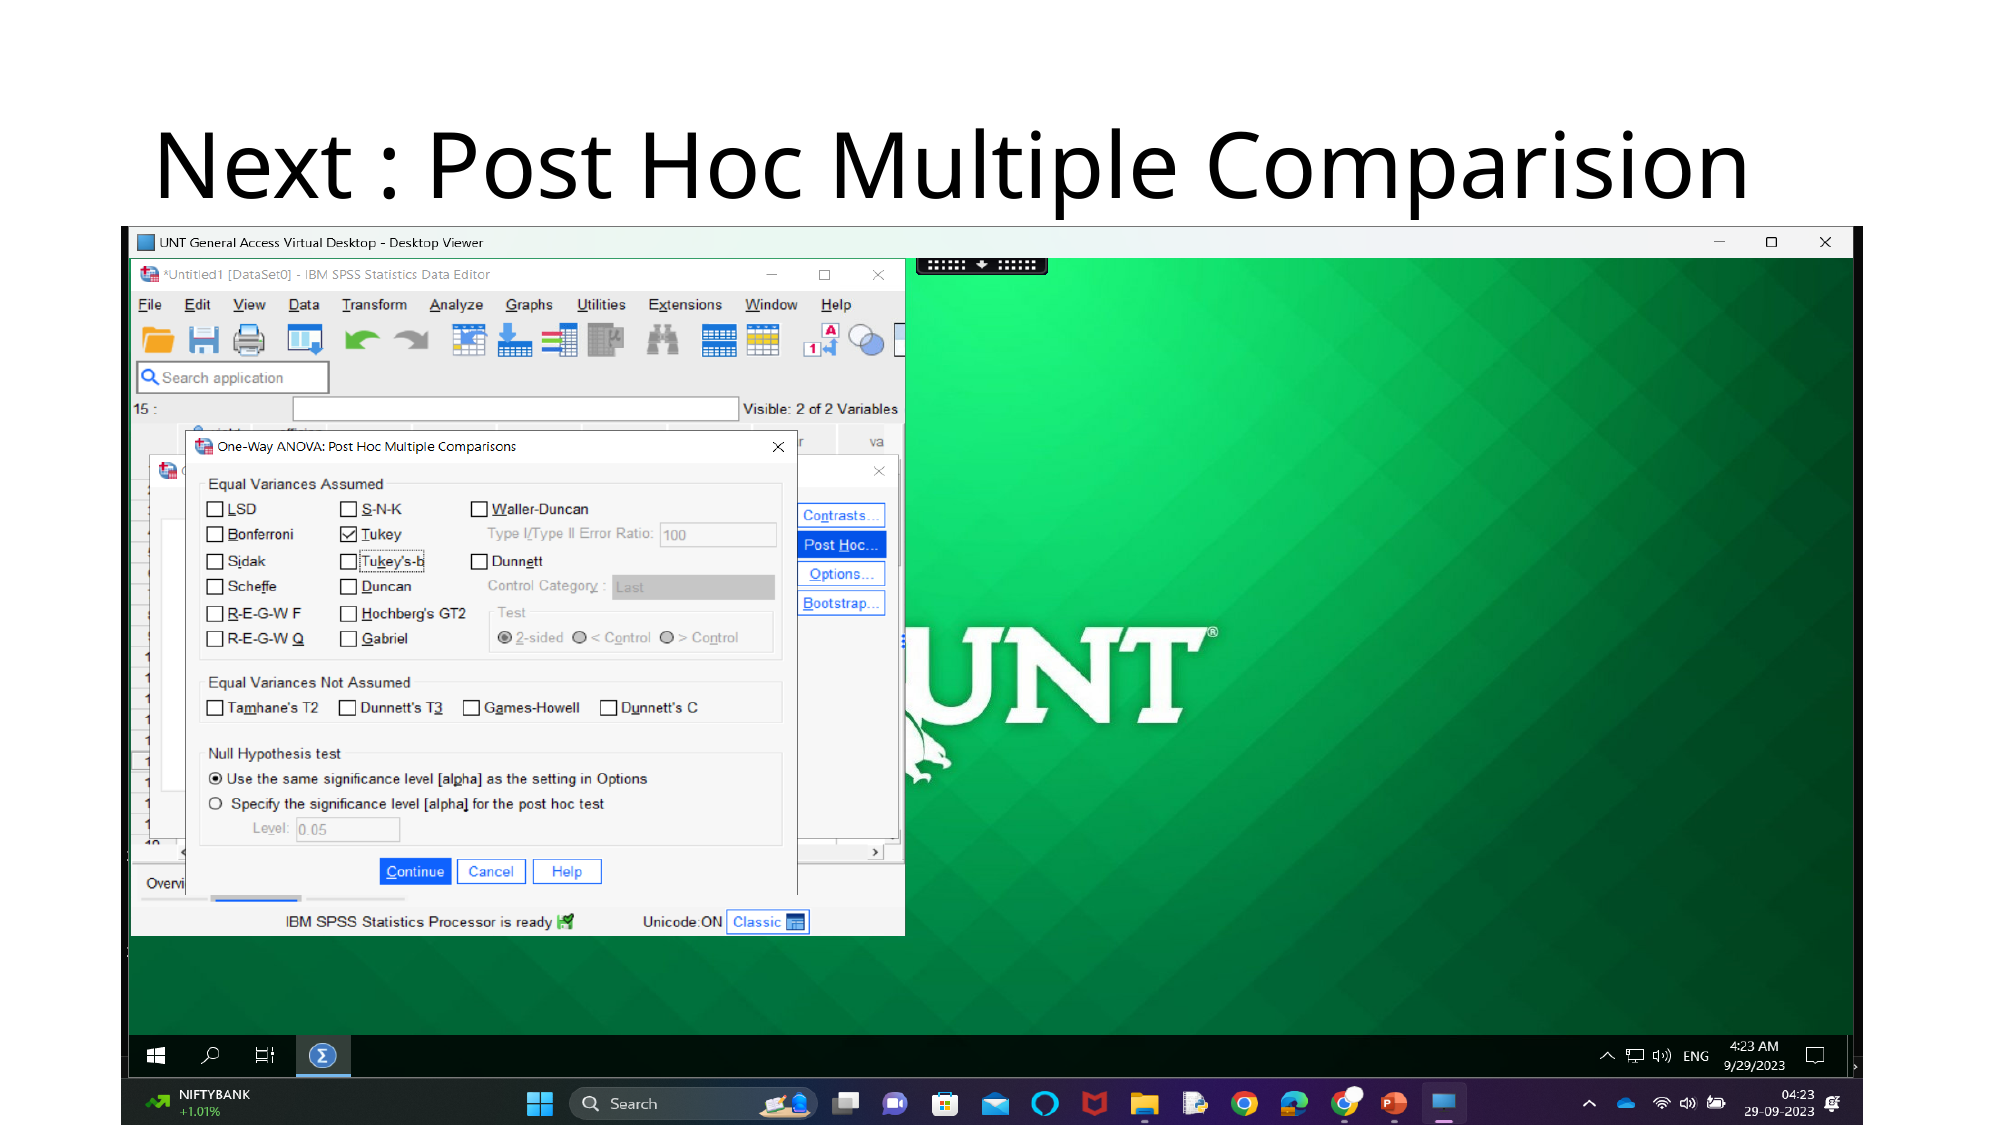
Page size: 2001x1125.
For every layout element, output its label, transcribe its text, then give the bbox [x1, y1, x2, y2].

title Next : Post Hoc Multiple Comparision [137, 59, 1863, 226]
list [121, 226, 1863, 1125]
